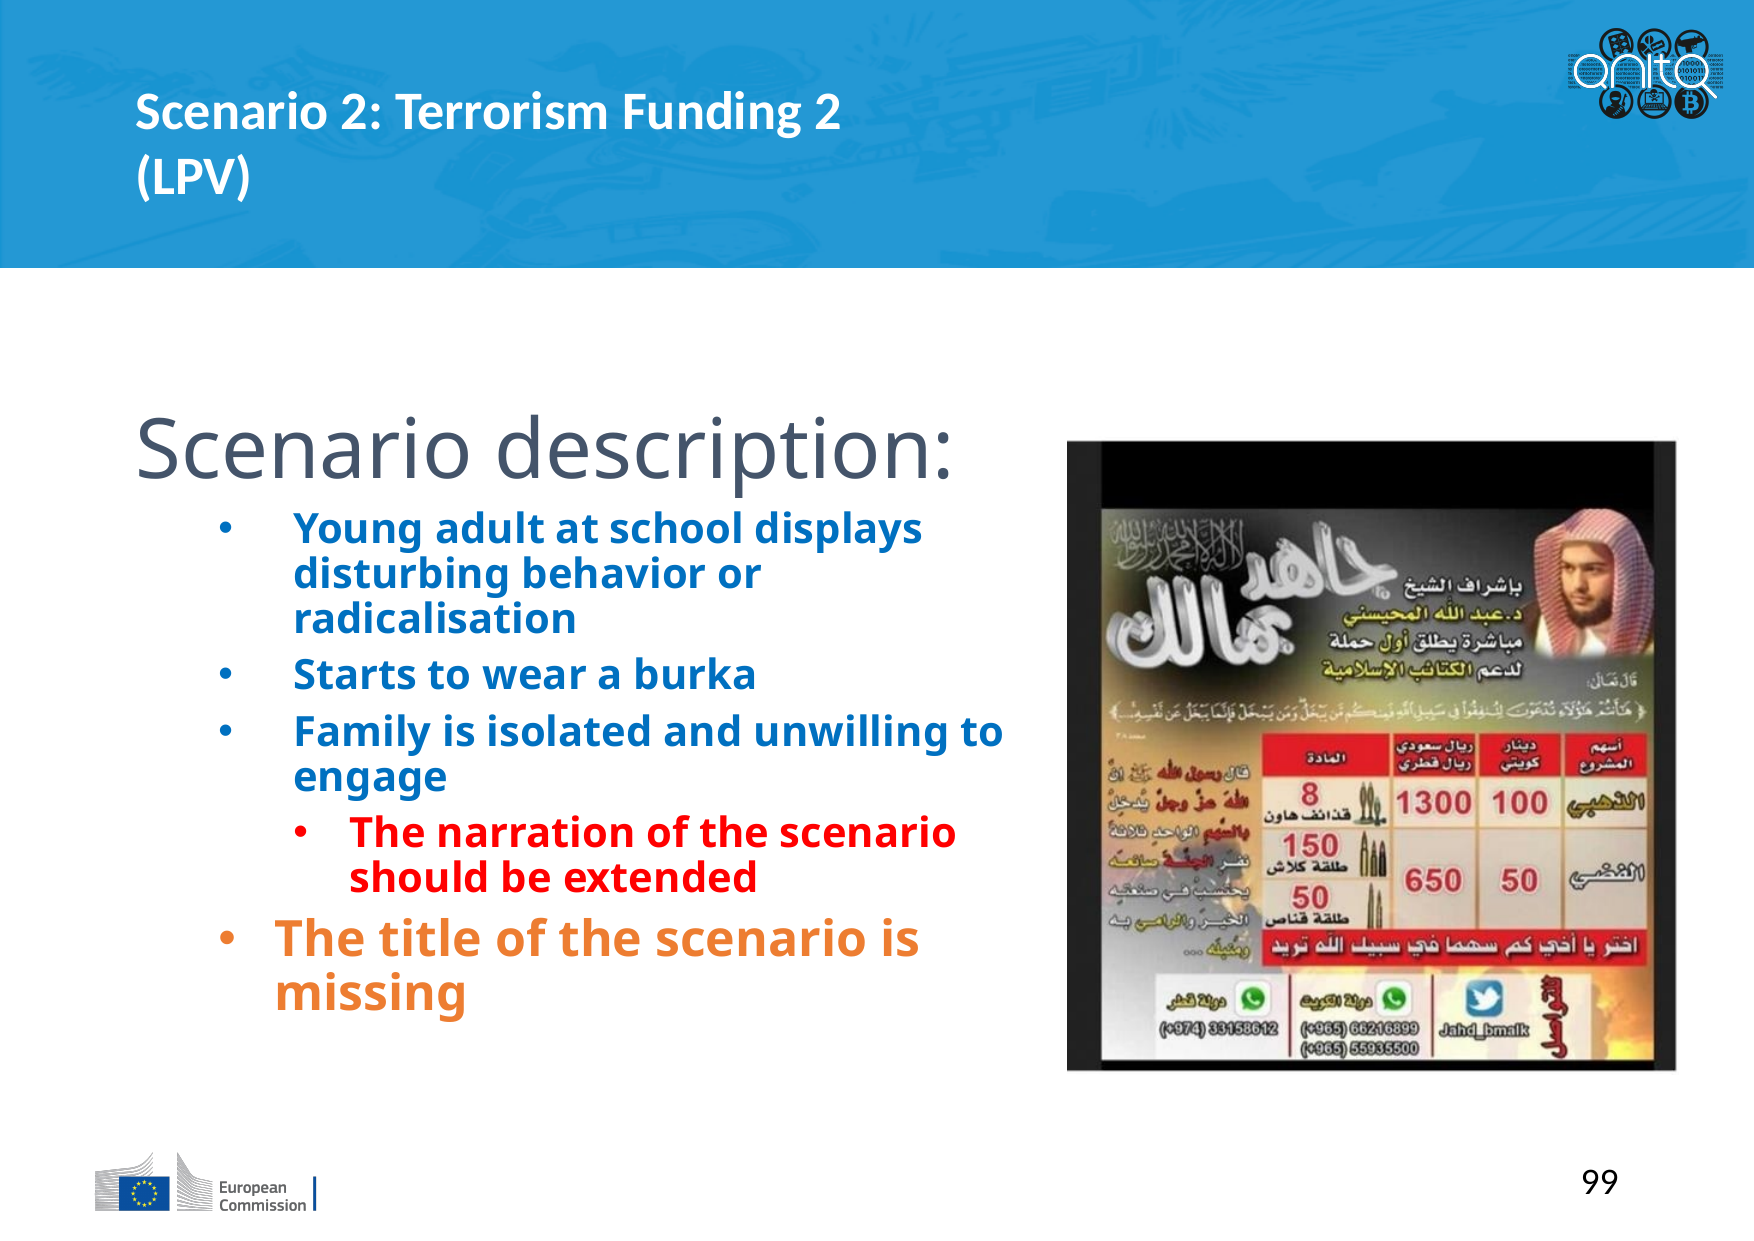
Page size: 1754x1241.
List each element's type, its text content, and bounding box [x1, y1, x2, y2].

picture [1067, 436, 1679, 1075]
slide_number 99 [1238, 1149, 1634, 1216]
list Scenario 2: Terrorism Funding 2 (LPV) [120, 68, 869, 244]
picture [87, 1145, 323, 1216]
list Scenario description: Young adult at school displays disturbing behavior or radicalisation Starts to wear a burka Family is isolated and unwilling to engage The narration of the scenario should be extended The title of the scenario is missing [120, 388, 1048, 1150]
picture [0, 0, 1754, 268]
